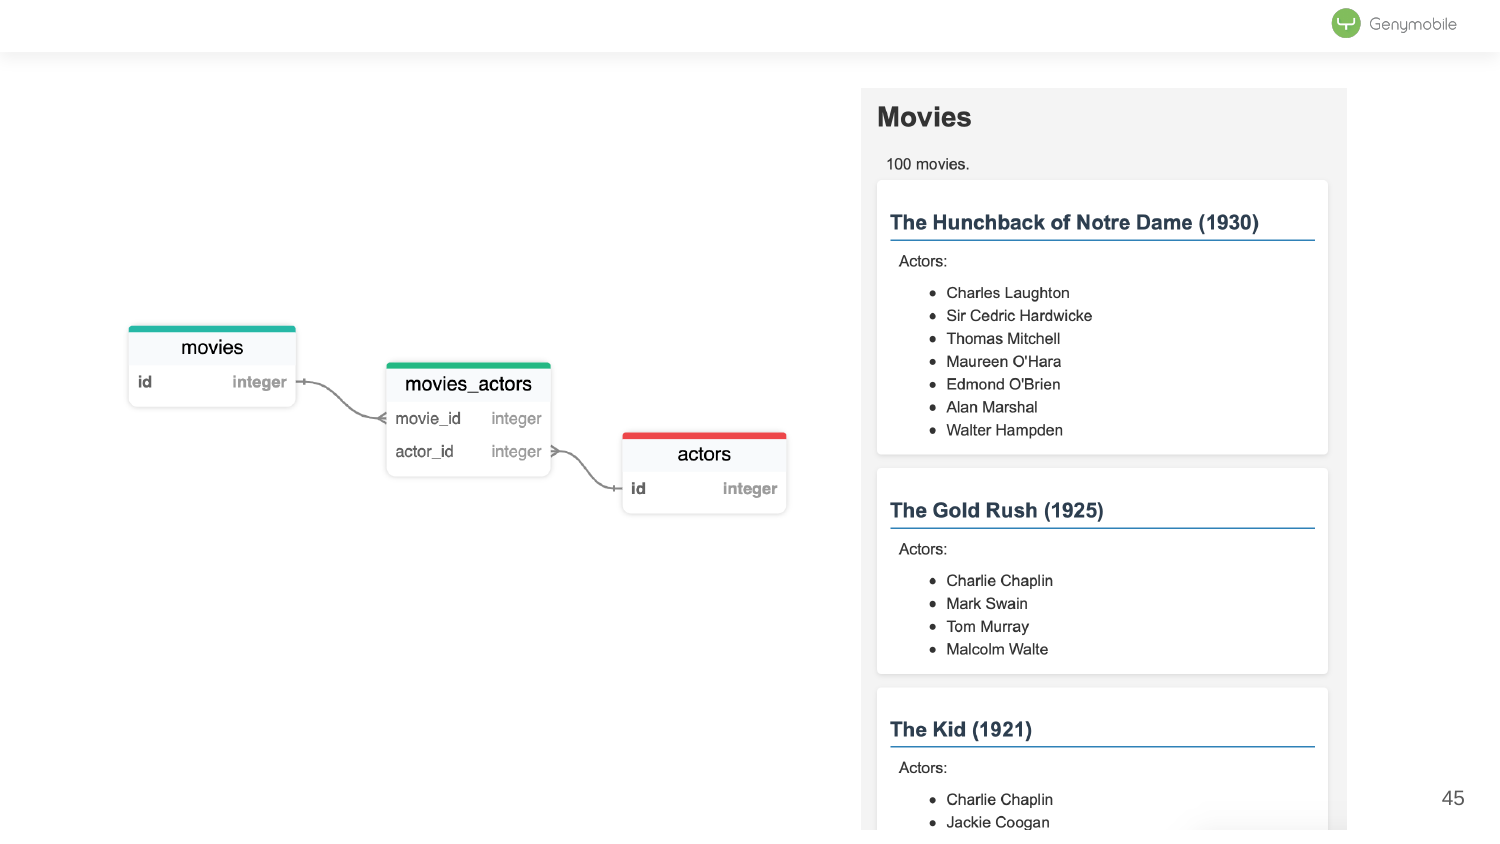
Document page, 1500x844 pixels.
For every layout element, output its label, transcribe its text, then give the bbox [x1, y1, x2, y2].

picture [861, 87, 1347, 830]
slide_number ‹#› [1389, 764, 1480, 830]
picture [109, 306, 803, 538]
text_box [0, 0, 1500, 53]
